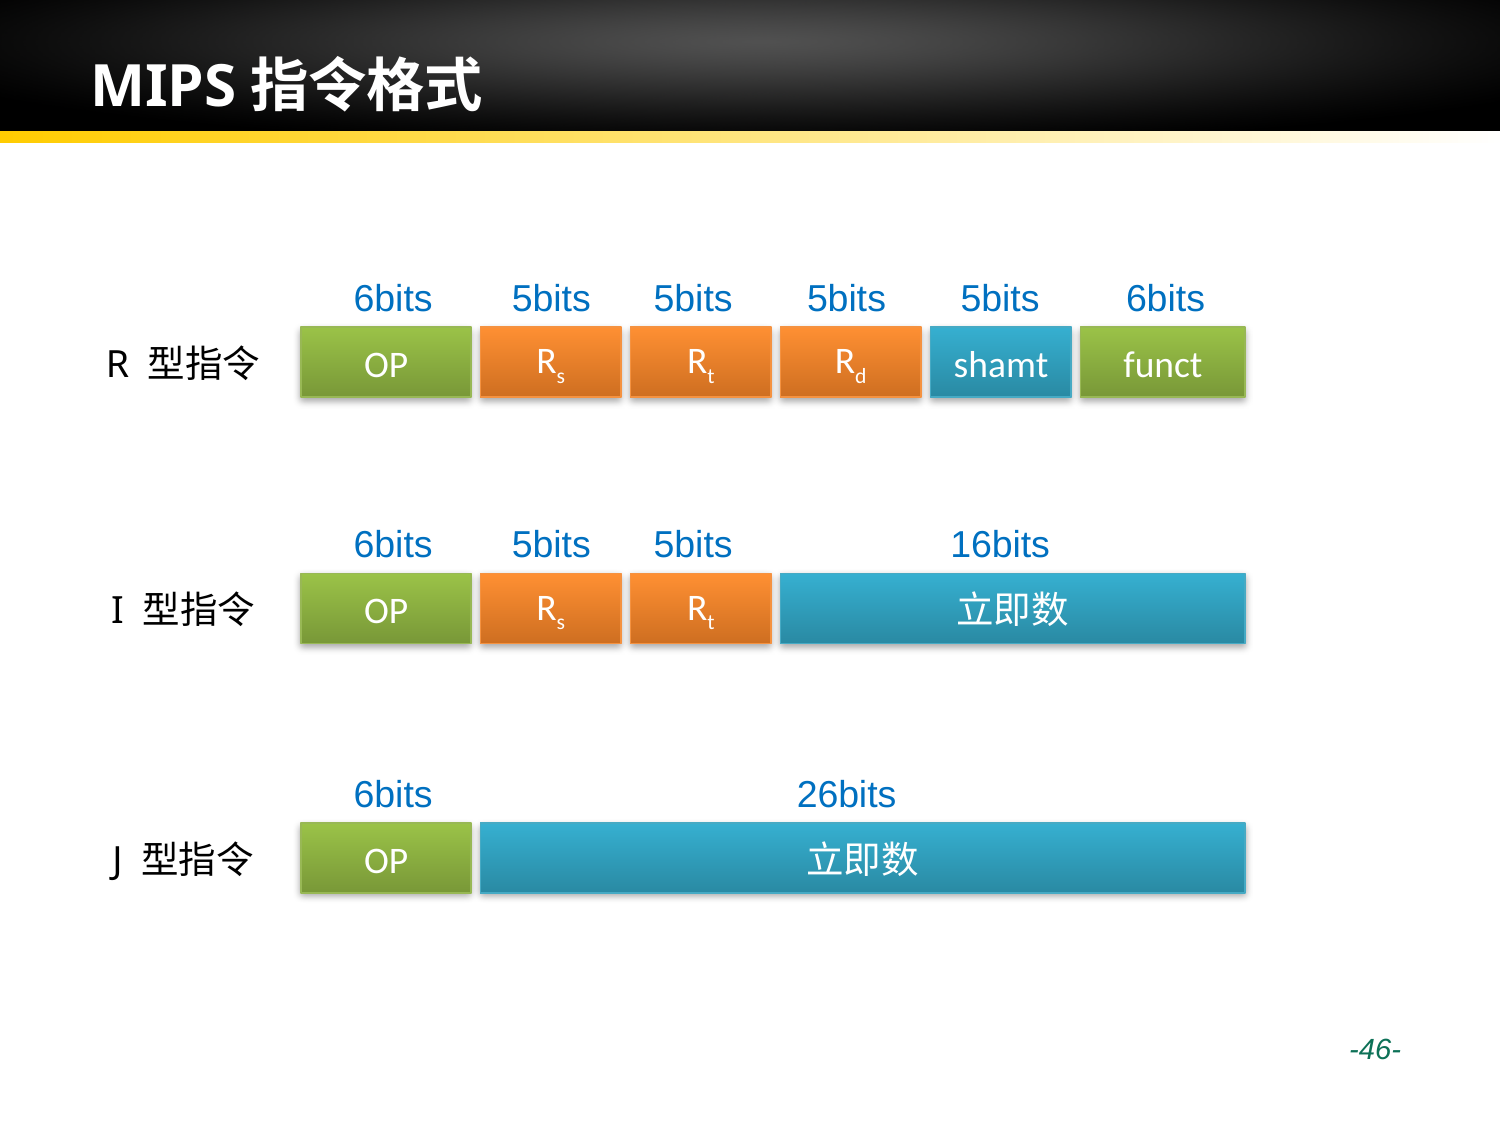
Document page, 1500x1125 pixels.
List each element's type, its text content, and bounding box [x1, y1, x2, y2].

text_box 16bits [927, 512, 1074, 573]
slide_number -46- [1257, 1023, 1425, 1102]
text_box OP [301, 822, 472, 894]
text_box Rs [480, 573, 622, 644]
text_box 5bits [927, 266, 1074, 326]
text_box 立即数 [480, 822, 1246, 894]
text_box Rt [630, 326, 772, 398]
text_box 6bits [320, 266, 467, 326]
text_box OP [301, 573, 472, 644]
text_box I 型指令 [75, 571, 291, 646]
text_box funct [1080, 326, 1246, 398]
text_box 5bits [478, 266, 620, 326]
text_box 6bits [1092, 266, 1239, 326]
text_box Rt [630, 573, 772, 644]
text_box 5bits [773, 266, 920, 326]
text_box Rd [780, 326, 922, 398]
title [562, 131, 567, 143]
text_box shamt [930, 326, 1072, 398]
text_box 5bits [478, 512, 620, 573]
text_box R 型指令 [75, 325, 291, 399]
text_box 26bits [773, 762, 920, 822]
title MIPS指令格式 [75, 35, 1425, 131]
picture [0, 0, 1500, 131]
table_cell Reg [738, 131, 744, 143]
text_box 5bits [620, 266, 767, 326]
text_box OP [301, 326, 472, 398]
text_box 6bits [320, 512, 467, 573]
text_box 5bits [620, 512, 767, 573]
text_box 立即数 [780, 573, 1246, 644]
text_box 6bits [320, 762, 467, 822]
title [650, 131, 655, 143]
text_box J 型指令 [75, 821, 291, 895]
text_box Rs [480, 326, 622, 398]
